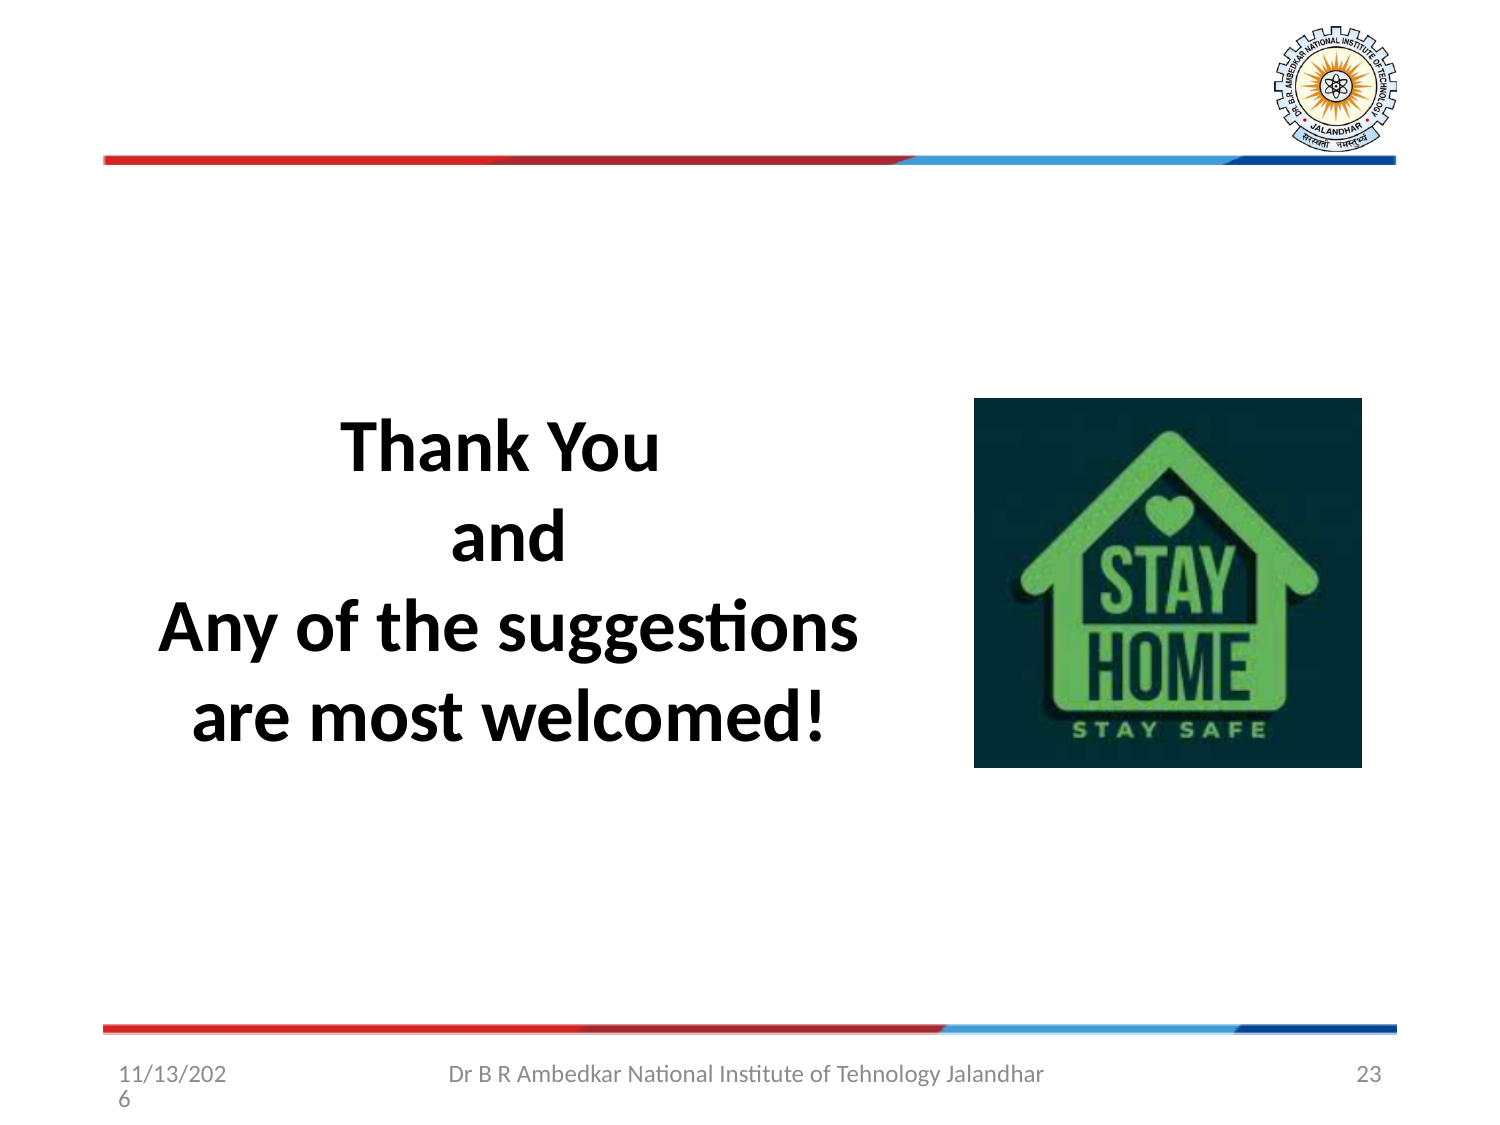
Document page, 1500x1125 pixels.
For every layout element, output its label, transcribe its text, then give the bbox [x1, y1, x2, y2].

picture [103, 26, 1397, 165]
footer Dr B R Ambedkar National Institute of Tehnology Jalandhar [418, 1042, 1082, 1103]
slide_number 27-May-21 [103, 1042, 249, 1103]
slide_number 23 [1274, 1042, 1397, 1103]
text_box Thank You and Any of the suggestions are most welcomed! [120, 388, 899, 764]
picture [974, 398, 1362, 768]
picture [103, 1024, 1397, 1035]
